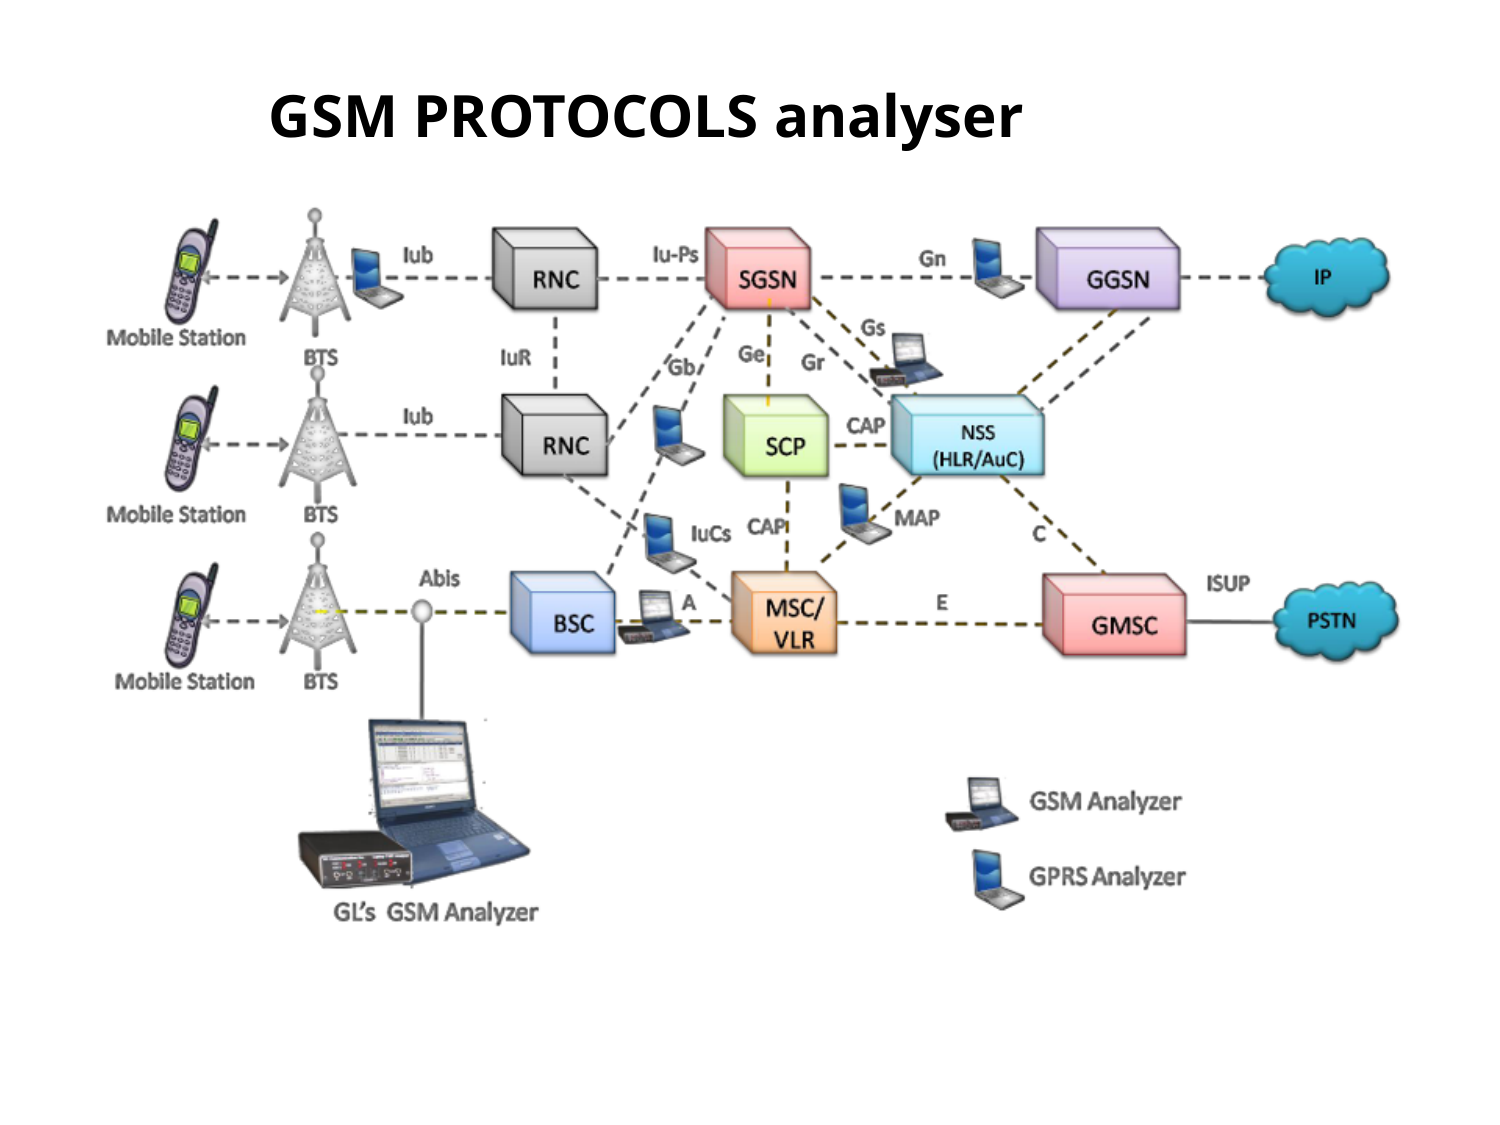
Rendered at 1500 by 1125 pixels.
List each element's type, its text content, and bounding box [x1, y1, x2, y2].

text_box GSM PROTOCOLS analyser [254, 71, 1039, 157]
picture [91, 193, 1409, 931]
